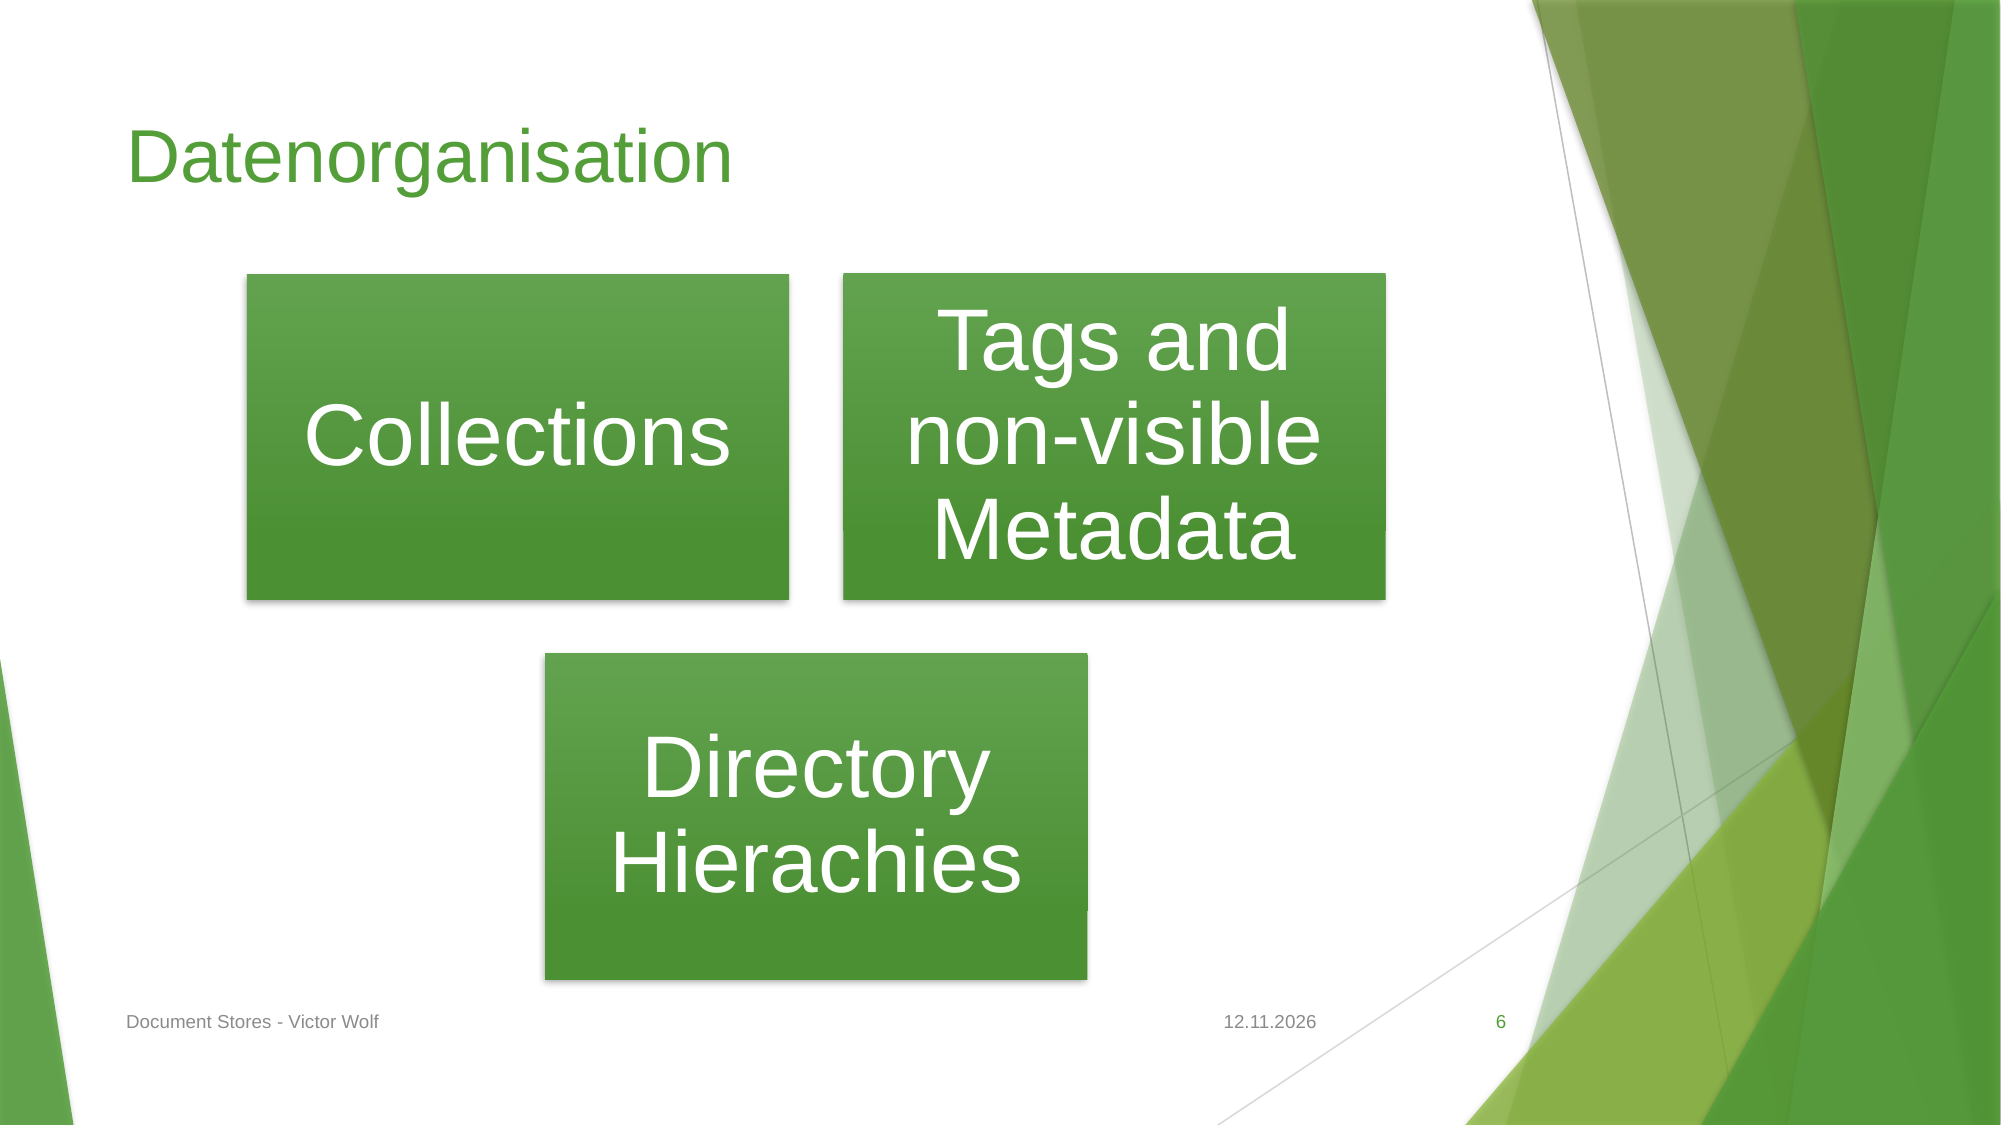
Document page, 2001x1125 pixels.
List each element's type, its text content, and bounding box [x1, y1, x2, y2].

slide_number 6 [1409, 991, 1522, 1051]
footer Document Stores - Victor Wolf [111, 991, 1145, 1051]
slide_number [1181, 1000, 1332, 1051]
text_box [246, 261, 1387, 992]
title Datenorganisation [111, 99, 1522, 317]
